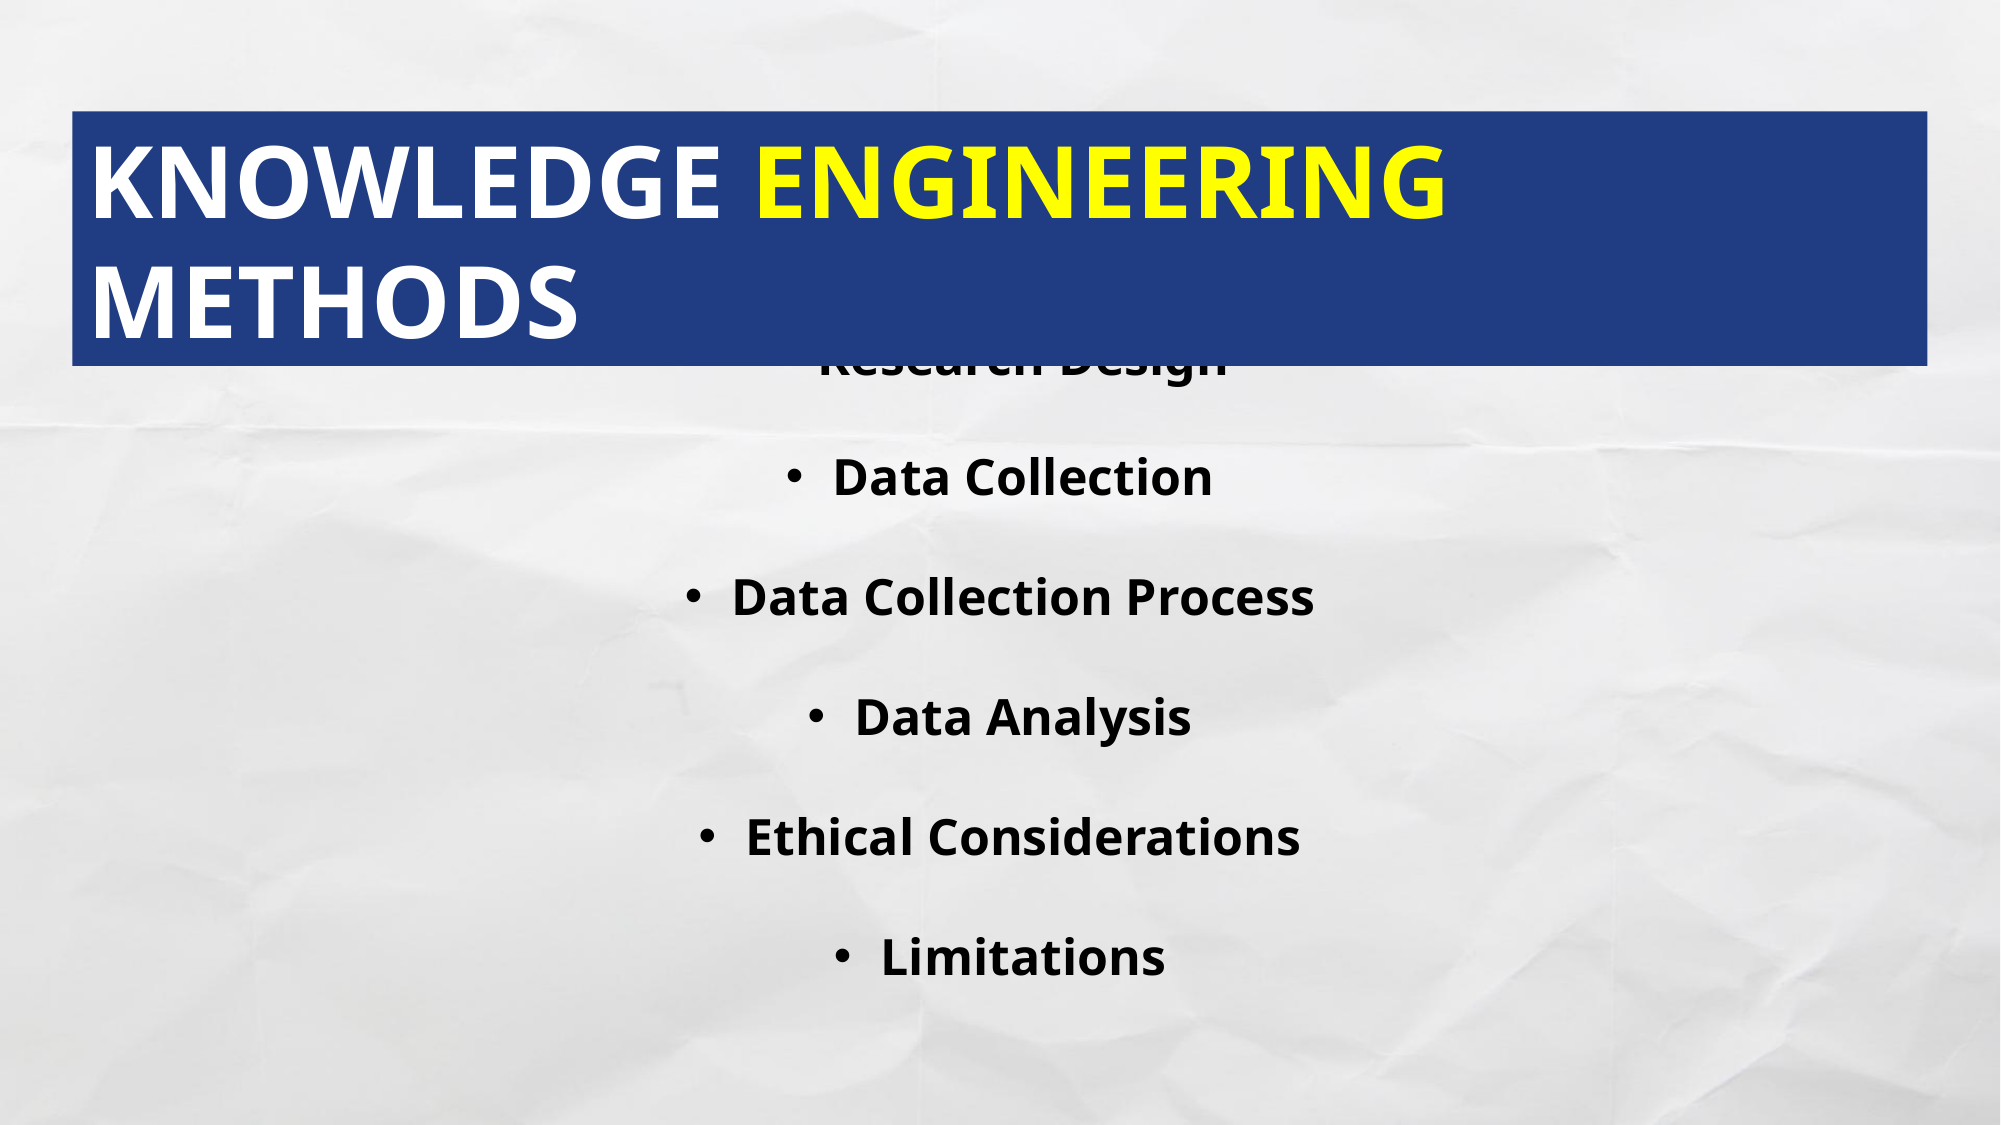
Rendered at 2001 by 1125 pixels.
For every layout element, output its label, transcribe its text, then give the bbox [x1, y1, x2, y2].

text_box Research Design Data Collection Data Collection Process Data Analysis Ethical Considerations Limitations [309, 366, 1691, 1038]
text_box KNOWLEDGE ENGINEERING METHODS [72, 111, 1928, 366]
picture [0, 0, 2001, 1125]
